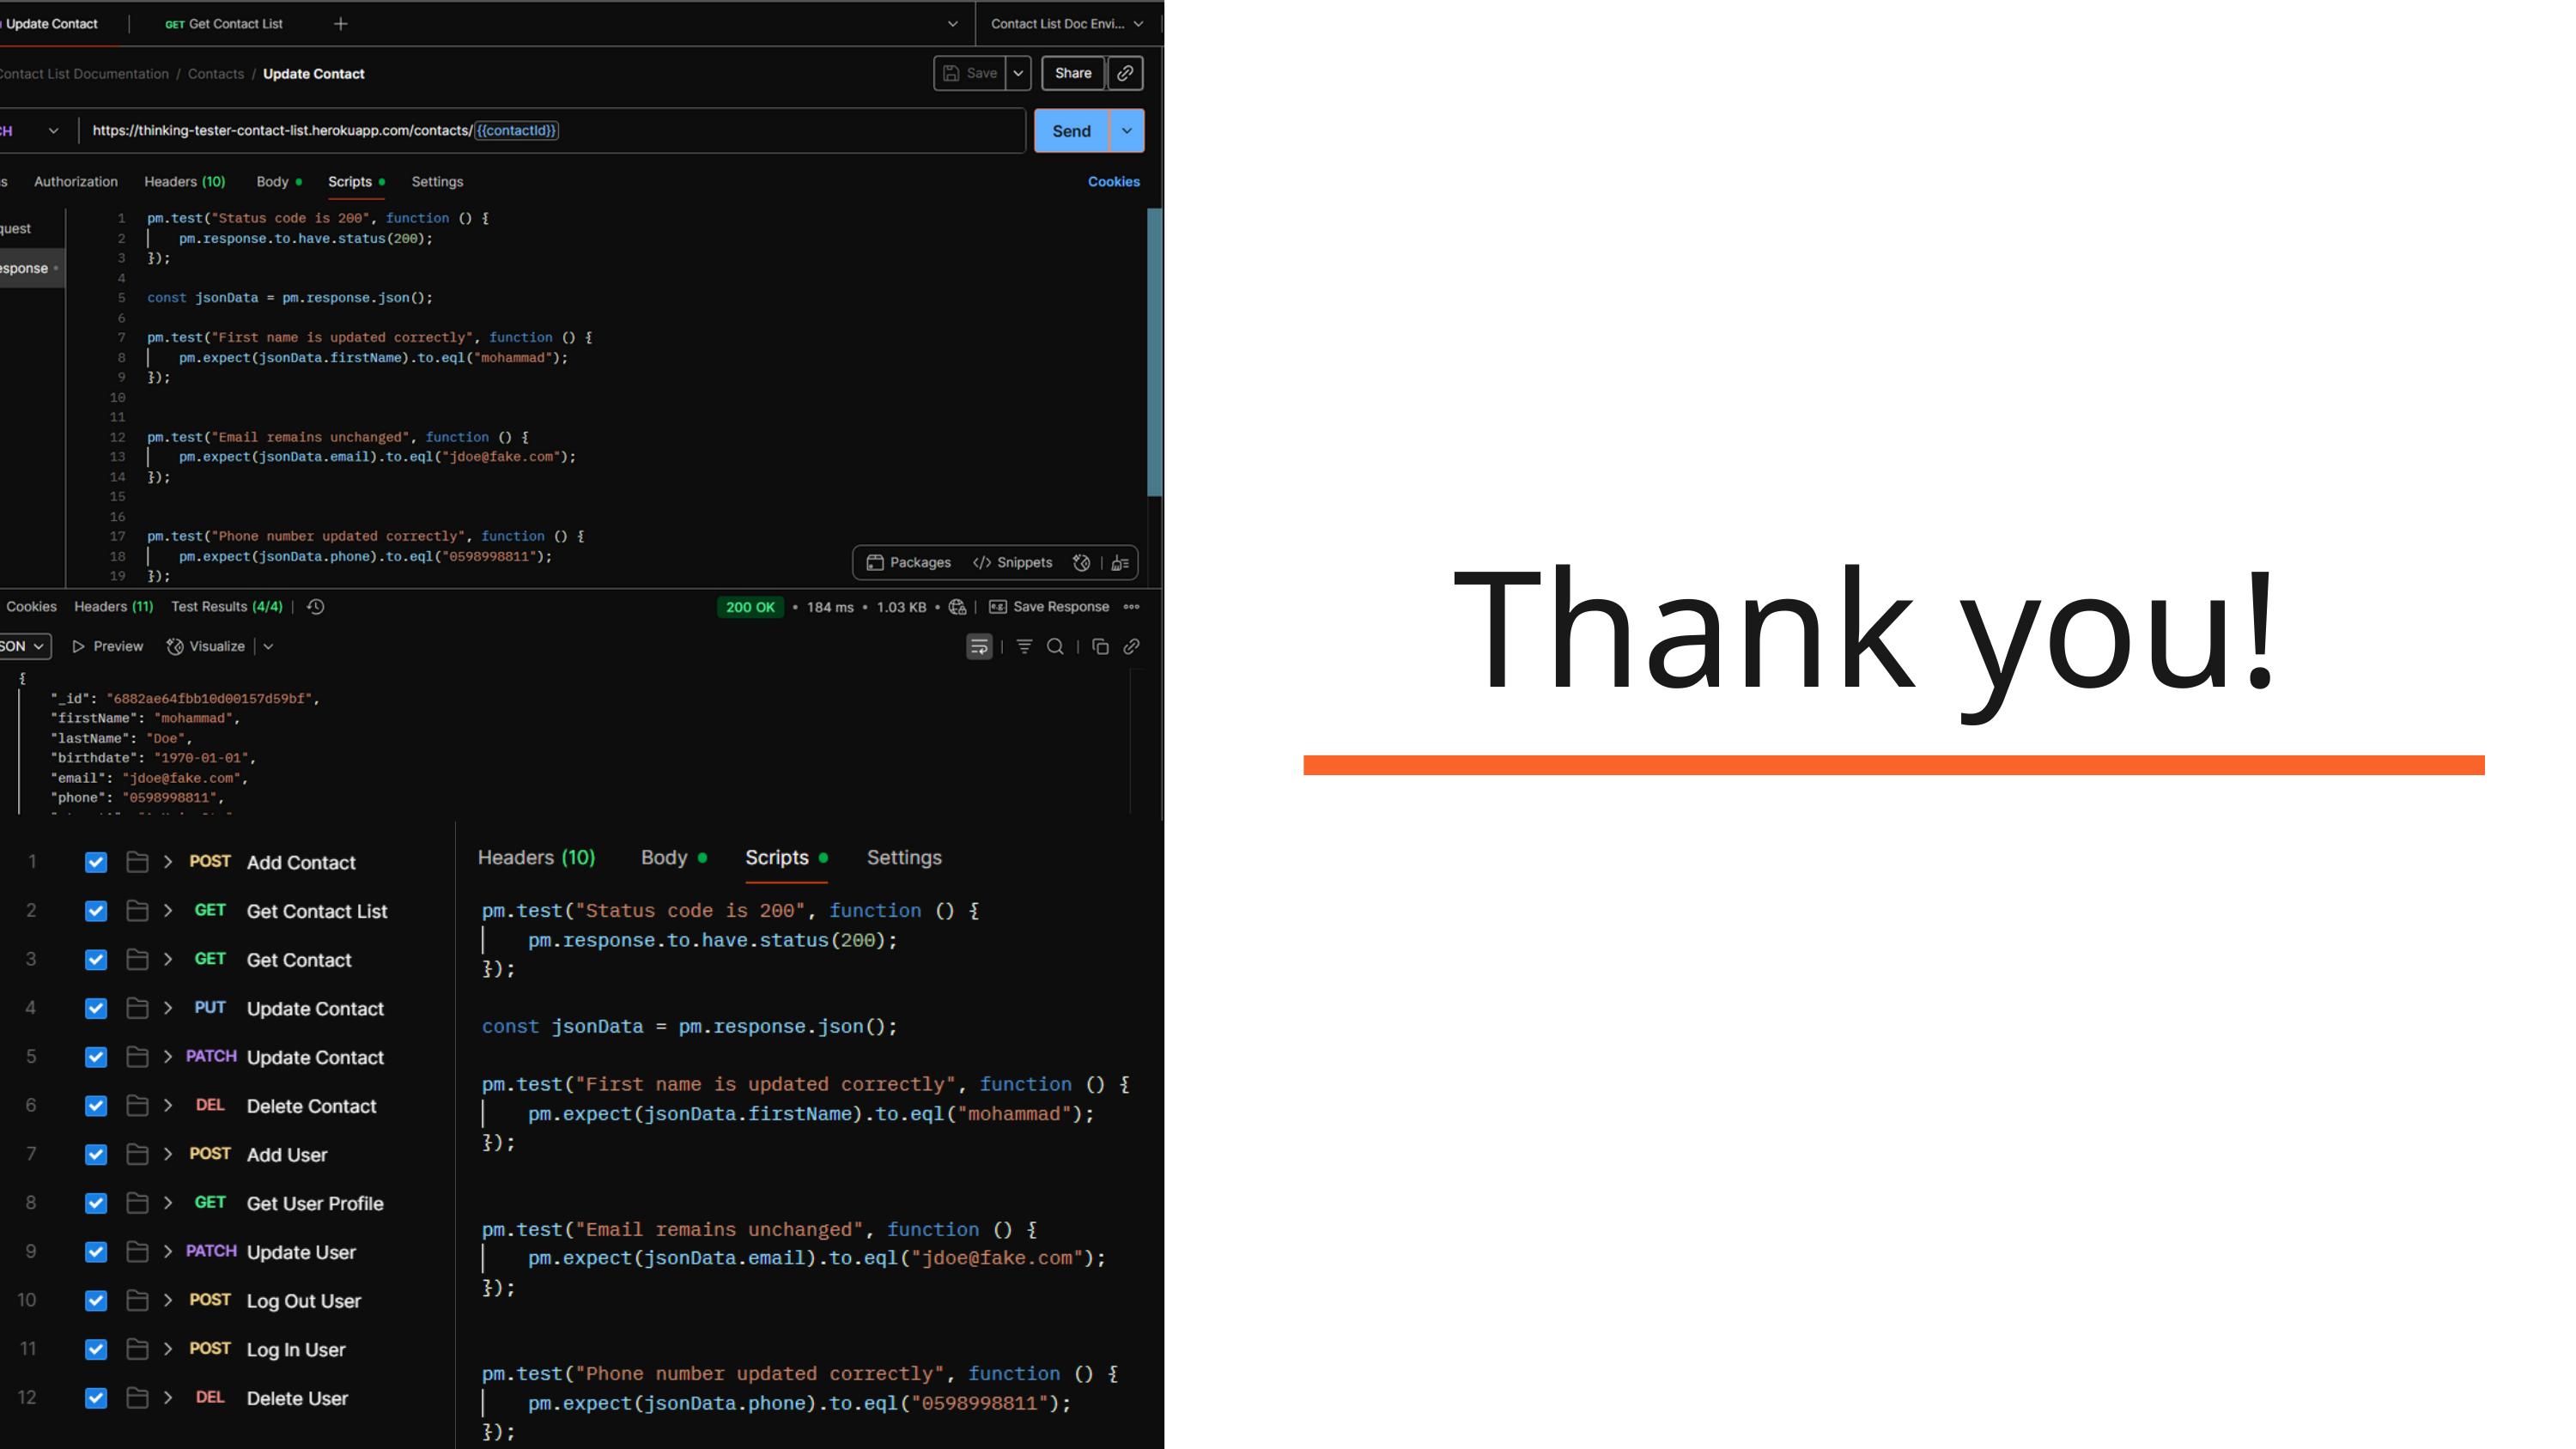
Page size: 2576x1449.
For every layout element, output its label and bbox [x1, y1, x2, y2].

text_box [0, 821, 455, 1449]
text_box [455, 821, 1165, 1449]
text_box [1303, 527, 2485, 885]
text_box [0, 0, 1165, 821]
